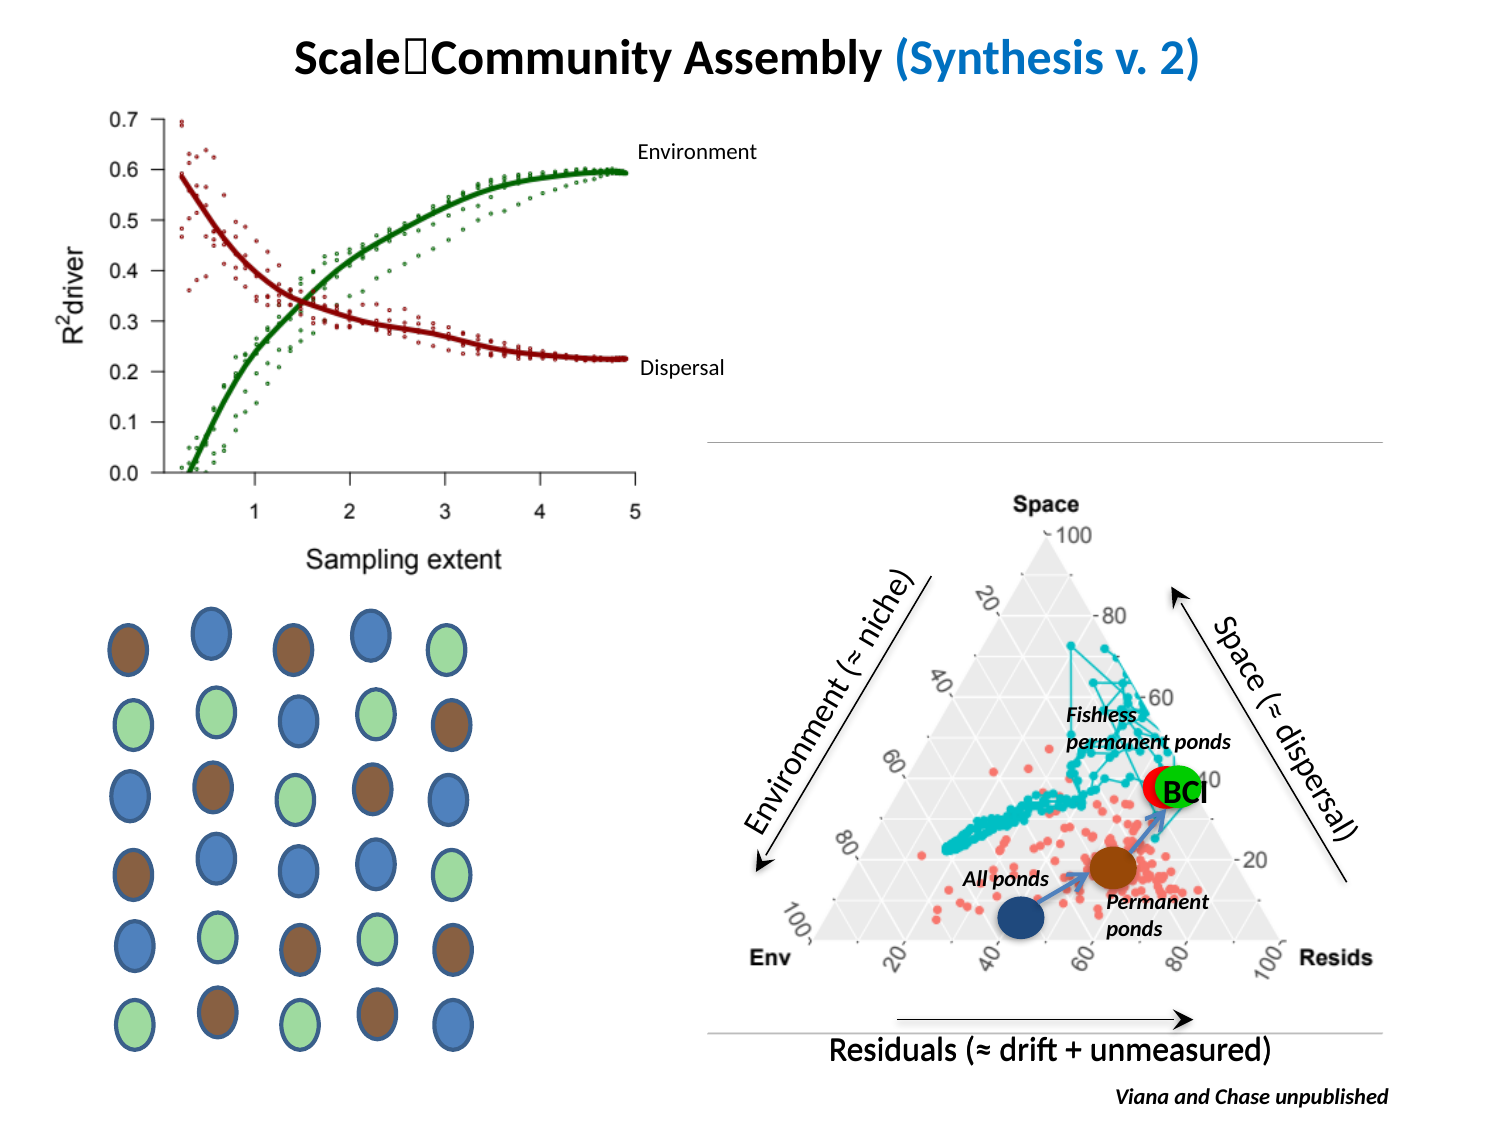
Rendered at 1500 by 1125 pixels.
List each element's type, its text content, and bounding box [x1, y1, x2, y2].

text_box [196, 910, 239, 965]
text_box [277, 694, 320, 749]
text_box [107, 623, 150, 678]
text_box [196, 985, 239, 1040]
text_box [430, 698, 473, 753]
text_box ScaleCommunity Assembly (Synthesis v. 2) [132, 16, 1363, 92]
picture [38, 94, 666, 597]
text_box [112, 847, 155, 903]
text_box [432, 922, 474, 977]
text_box [277, 844, 320, 899]
text_box [113, 997, 156, 1052]
text_box [109, 769, 151, 824]
text_box [432, 997, 474, 1052]
text_box [349, 608, 392, 663]
text_box [356, 987, 399, 1042]
text_box [355, 687, 397, 742]
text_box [1129, 808, 1167, 854]
text_box [351, 762, 394, 817]
text_box [425, 623, 468, 678]
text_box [707, 398, 1384, 1076]
text_box [355, 837, 397, 892]
text_box [274, 772, 317, 828]
text_box [279, 997, 321, 1052]
text_box [427, 772, 470, 828]
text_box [1037, 872, 1090, 903]
text_box [356, 912, 399, 967]
text_box [195, 685, 238, 740]
text_box [113, 919, 156, 974]
text_box [430, 847, 473, 903]
text_box Environment [670, 128, 773, 172]
text_box Dispersal [670, 345, 741, 388]
text_box [190, 606, 233, 661]
text_box [192, 760, 234, 815]
text_box [112, 698, 155, 753]
text_box [195, 831, 238, 886]
text_box [272, 623, 315, 678]
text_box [1147, 762, 1225, 819]
text_box Viana and Chase unpublished [1100, 1074, 1405, 1117]
text_box [279, 922, 321, 977]
